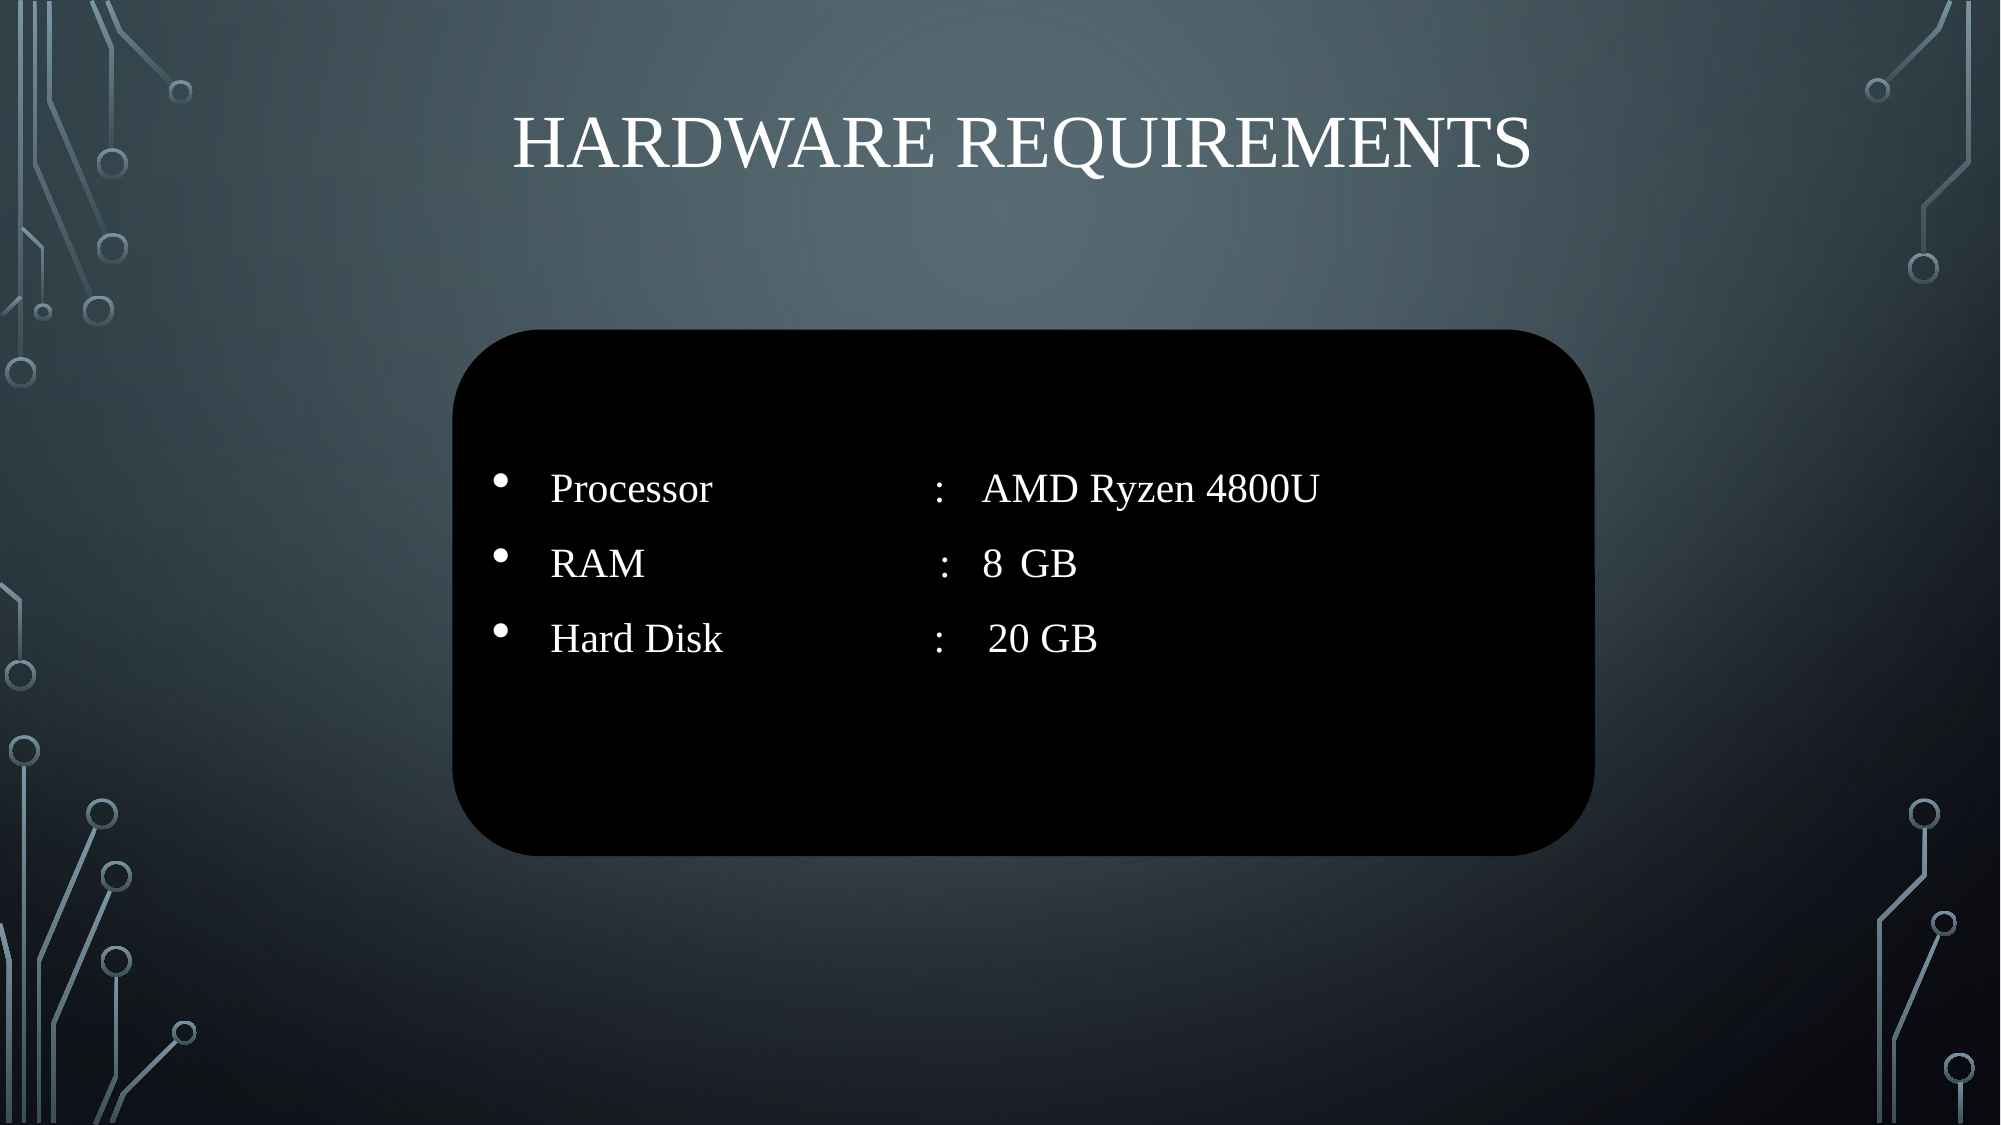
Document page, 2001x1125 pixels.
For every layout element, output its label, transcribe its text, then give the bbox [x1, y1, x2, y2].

text_box Processor : AMD Ryzen 4800U RAM : 8 GB Hard Disk : 20 GB [452, 329, 1595, 857]
title HARDWARE REQUIREMENTS [211, 86, 1837, 290]
